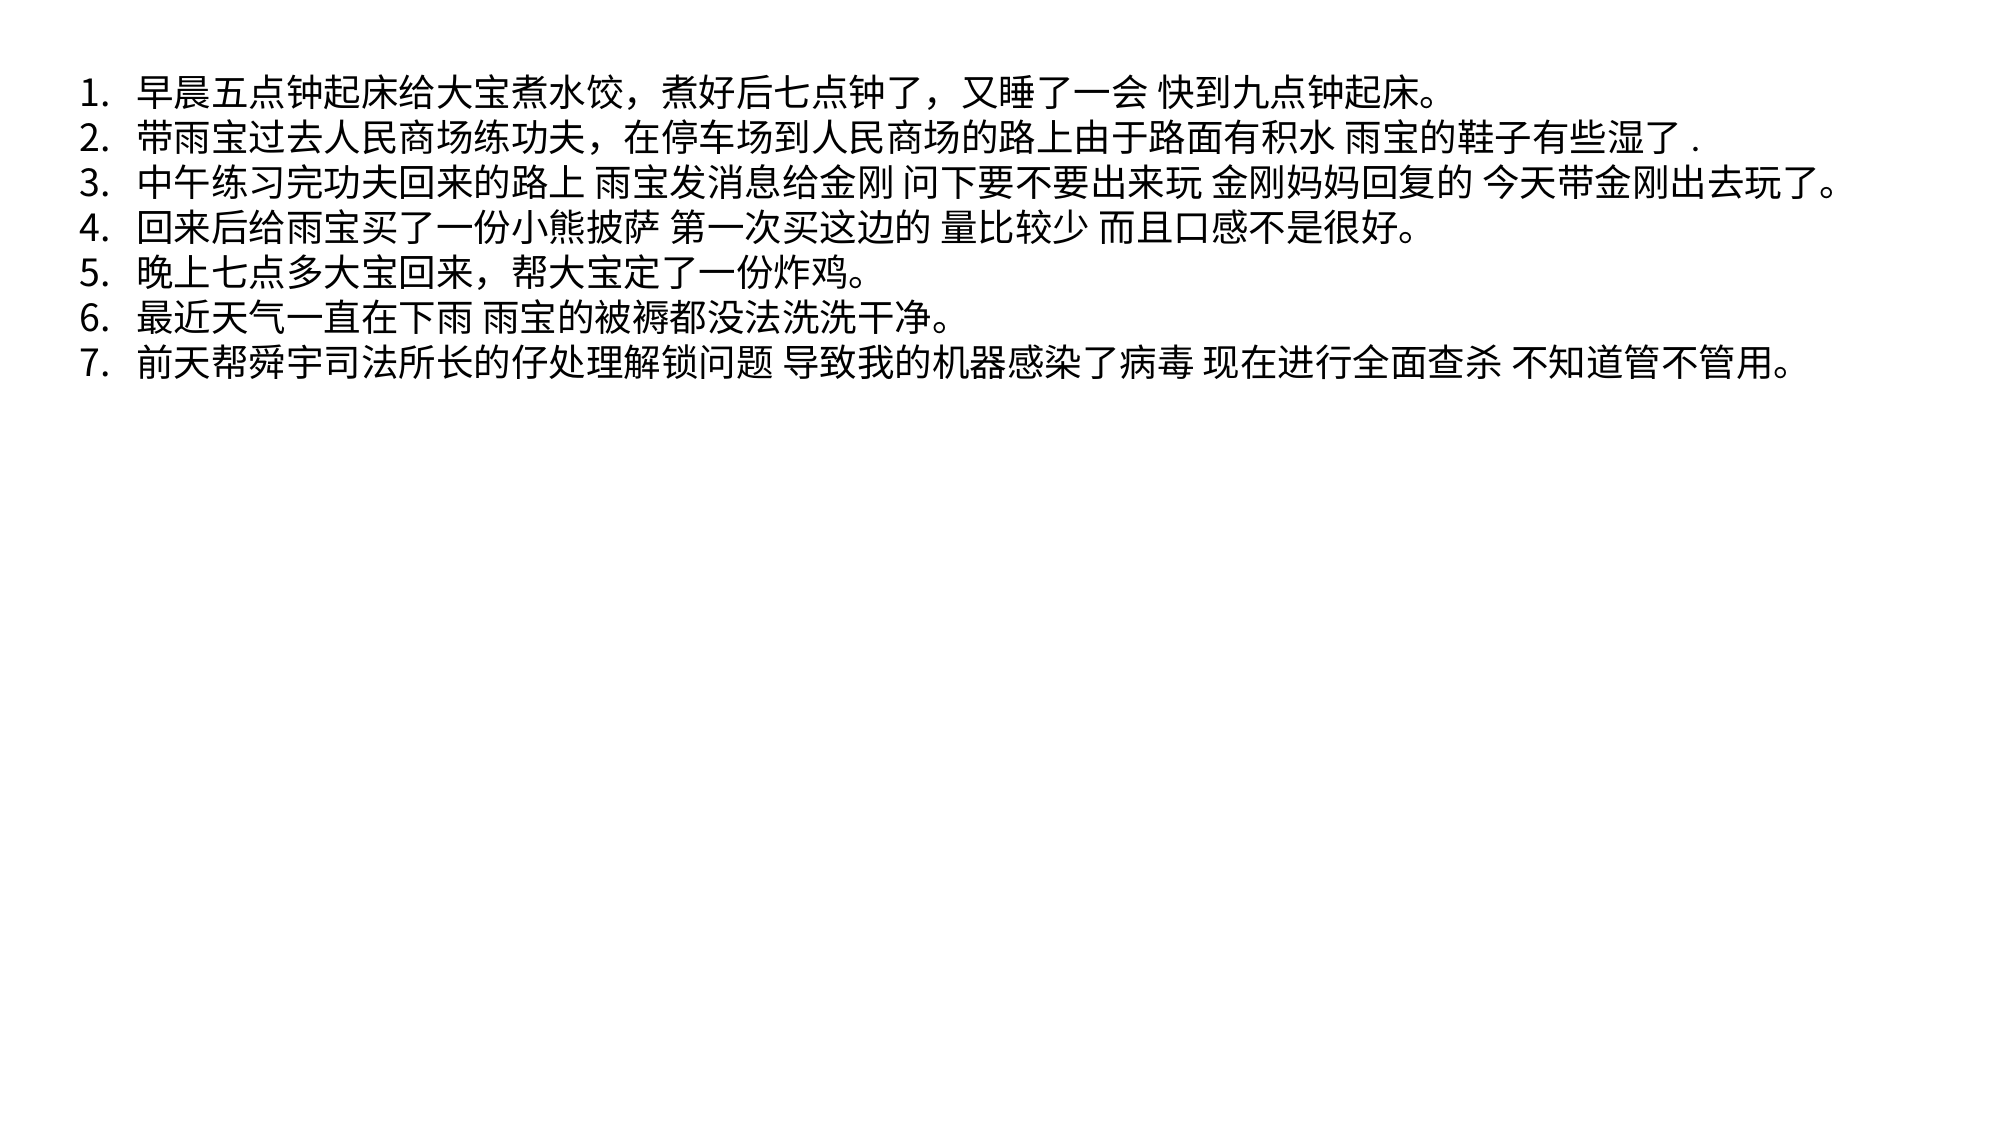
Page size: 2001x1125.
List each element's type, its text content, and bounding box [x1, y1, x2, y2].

text_box 早晨五点钟起床给大宝煮水饺，煮好后七点钟了，又睡了一会 快到九点钟起床。 带雨宝过去人民商场练功夫，在停车场到人民商场的路上由于路面有积水 雨宝的鞋子有些湿了. 中午练习完功夫回来的路上 雨宝发消息给金刚 问下要不要出来玩 金刚妈妈回复的 今天带金刚出去玩了。 回来后给雨宝买了一份小熊披萨 第一次买这边的 量比较少 而且口感不是很好。 晚上七点多大宝回来，帮大宝定了一份炸鸡。 最近天气一直在下雨 雨宝的被褥都没法洗洗干净。 前天帮舜宇司法所长的仔处理解锁问题 导致我的机器感染了病毒 现在进行全面查杀 不知道管不管用。 [64, 61, 1949, 392]
